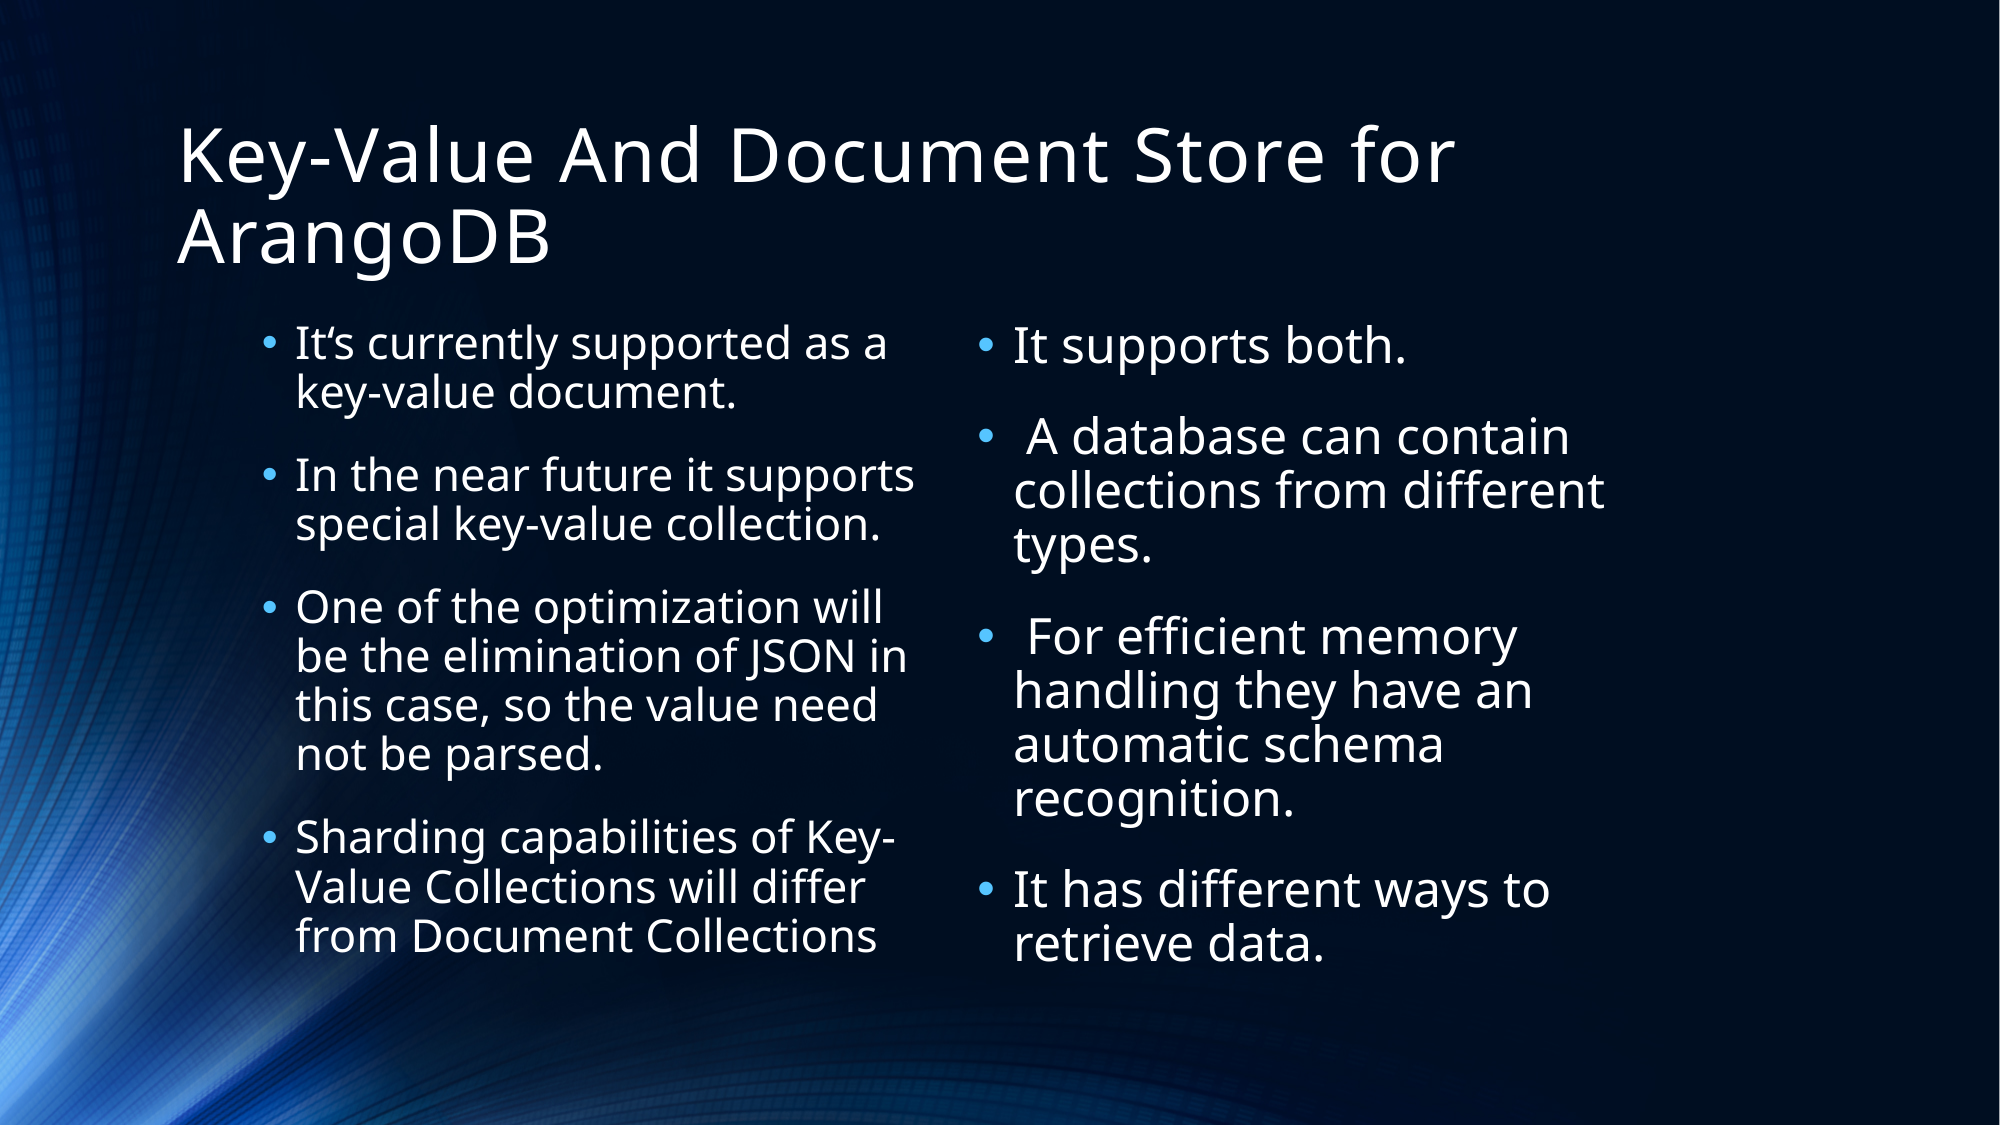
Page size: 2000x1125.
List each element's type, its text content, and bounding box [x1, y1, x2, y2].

title Key-Value And Document Store for ArangoDB [162, 62, 1750, 288]
picture [0, 0, 2000, 1125]
list It supports both. A database can contain collections from different types. For efficient memory handling they have an automatic schema recognition. It has different ways to retrieve data. [962, 312, 1750, 988]
list It‘s currently supported as a key-value document. In the near future it supports special key-value collection. One of the optimization will be the elimination of JSON in this case, so the value need not be parsed. Sharding capabilities of Key-Value Collections will differ from Document Collections [246, 312, 938, 988]
